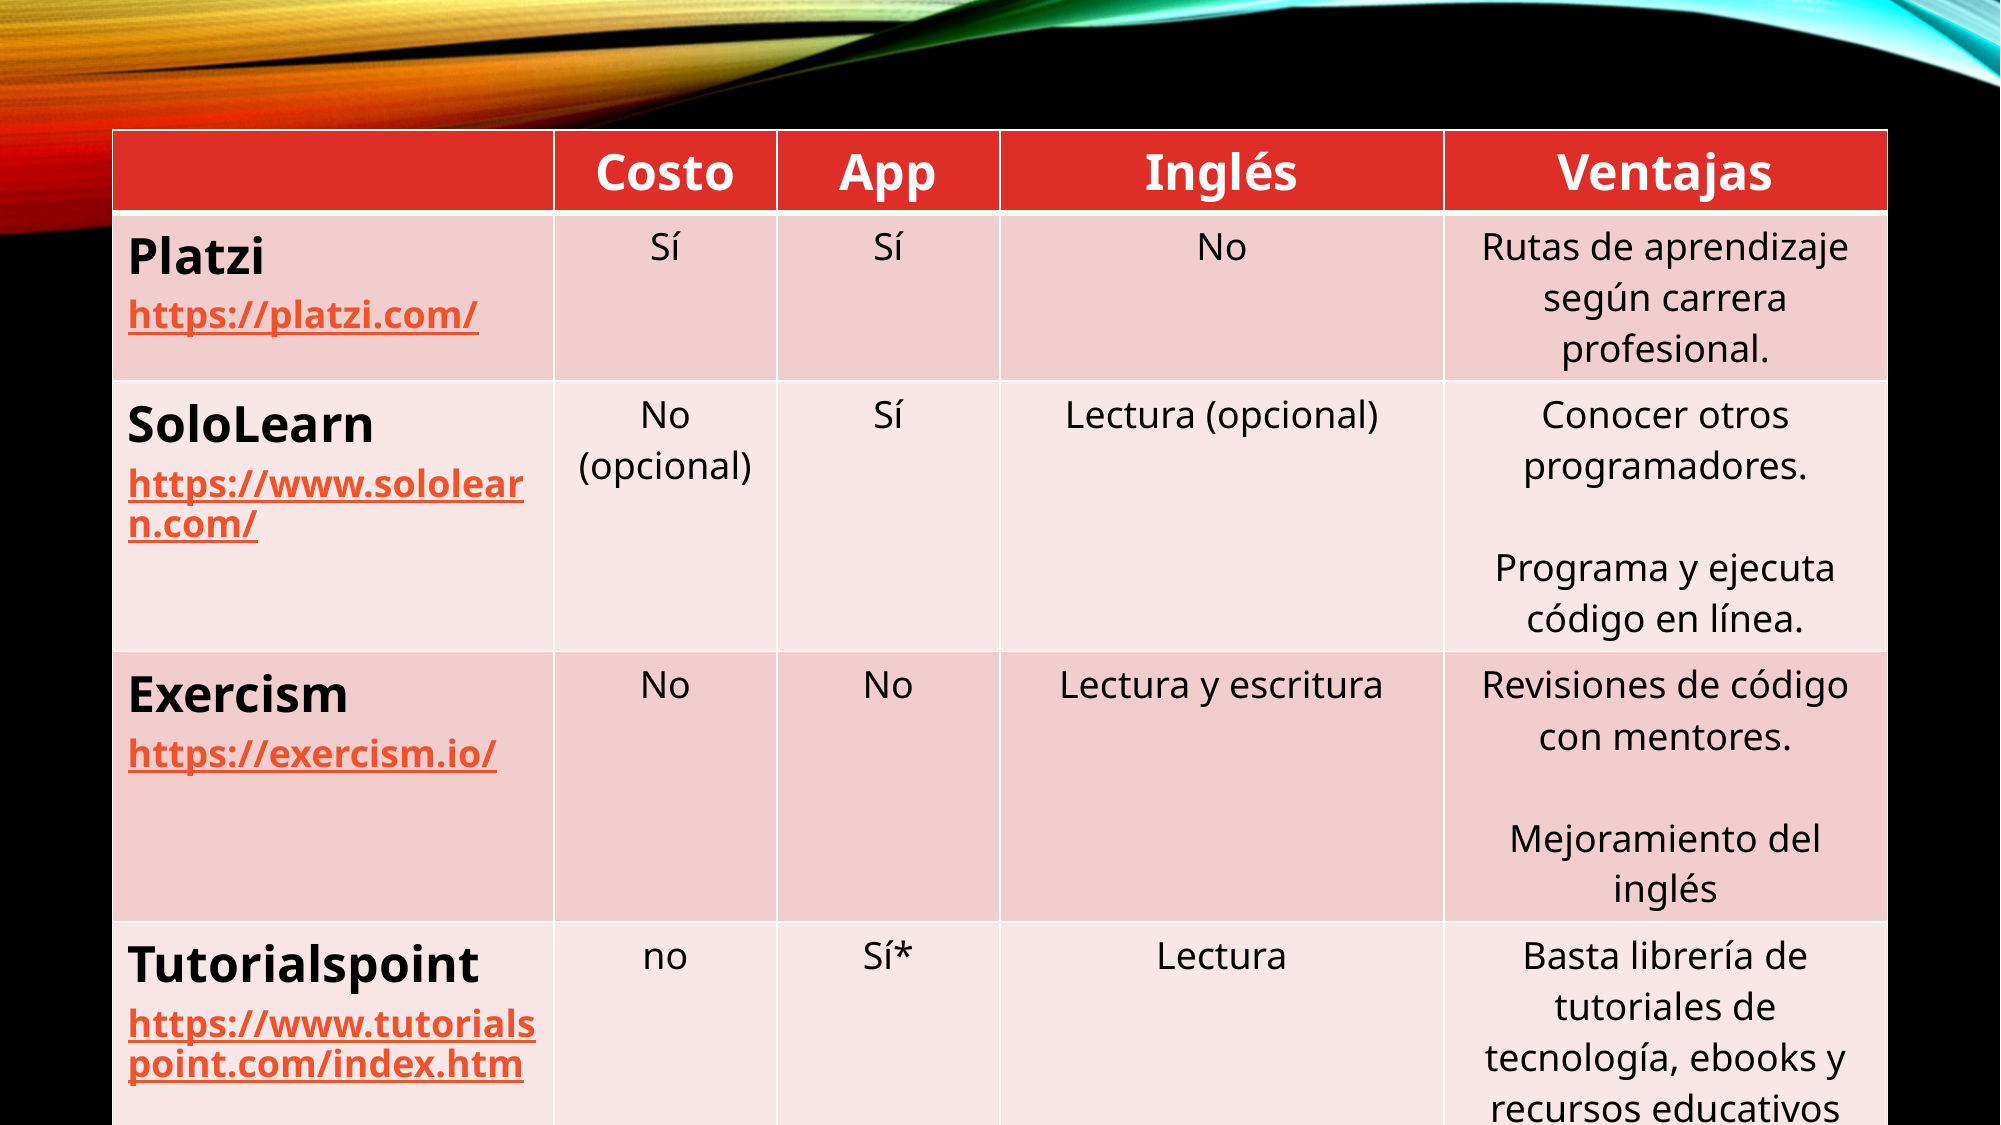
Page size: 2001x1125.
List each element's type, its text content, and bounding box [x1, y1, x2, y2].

table_cell Conocer otros programadores. Programa y ejecuta código en línea. [1445, 382, 1887, 651]
table_cell No [1001, 216, 1443, 380]
table_cell No (opcional) [555, 382, 776, 651]
table_cell No [555, 652, 776, 921]
table_cell Lectura (opcional) [1001, 382, 1443, 651]
table_cell Lectura y escritura [1001, 652, 1443, 921]
table_cell Sí [555, 216, 776, 380]
table_cell No [778, 652, 999, 921]
table_cell Sí [778, 382, 999, 651]
table_cell no [555, 923, 776, 1125]
table_cell Exercism https://exercism.io/ [113, 652, 553, 921]
picture [0, 0, 2000, 237]
table_cell Revisiones de código con mentores. Mejoramiento del inglés [1445, 652, 1887, 921]
table_header Costo [555, 131, 776, 210]
table_cell Tutorialspoint https://www.tutorialspoint.com/index.htm [113, 923, 553, 1125]
table_cell Lectura [1001, 923, 1443, 1125]
table_cell Basta librería de tutoriales de tecnología, ebooks y recursos educativos [1445, 923, 1887, 1125]
table_cell Sí* [778, 923, 999, 1125]
table_header Inglés [1001, 131, 1443, 210]
table_cell Rutas de aprendizaje según carrera profesional. [1445, 216, 1887, 380]
table_cell Sí [778, 216, 999, 380]
table_header [113, 131, 553, 210]
table_header App [778, 131, 999, 210]
table_header Ventajas [1445, 131, 1887, 210]
table_cell Platzi https://platzi.com/ [113, 216, 553, 380]
table_cell SoloLearn https://www.sololearn.com/ [113, 382, 553, 651]
